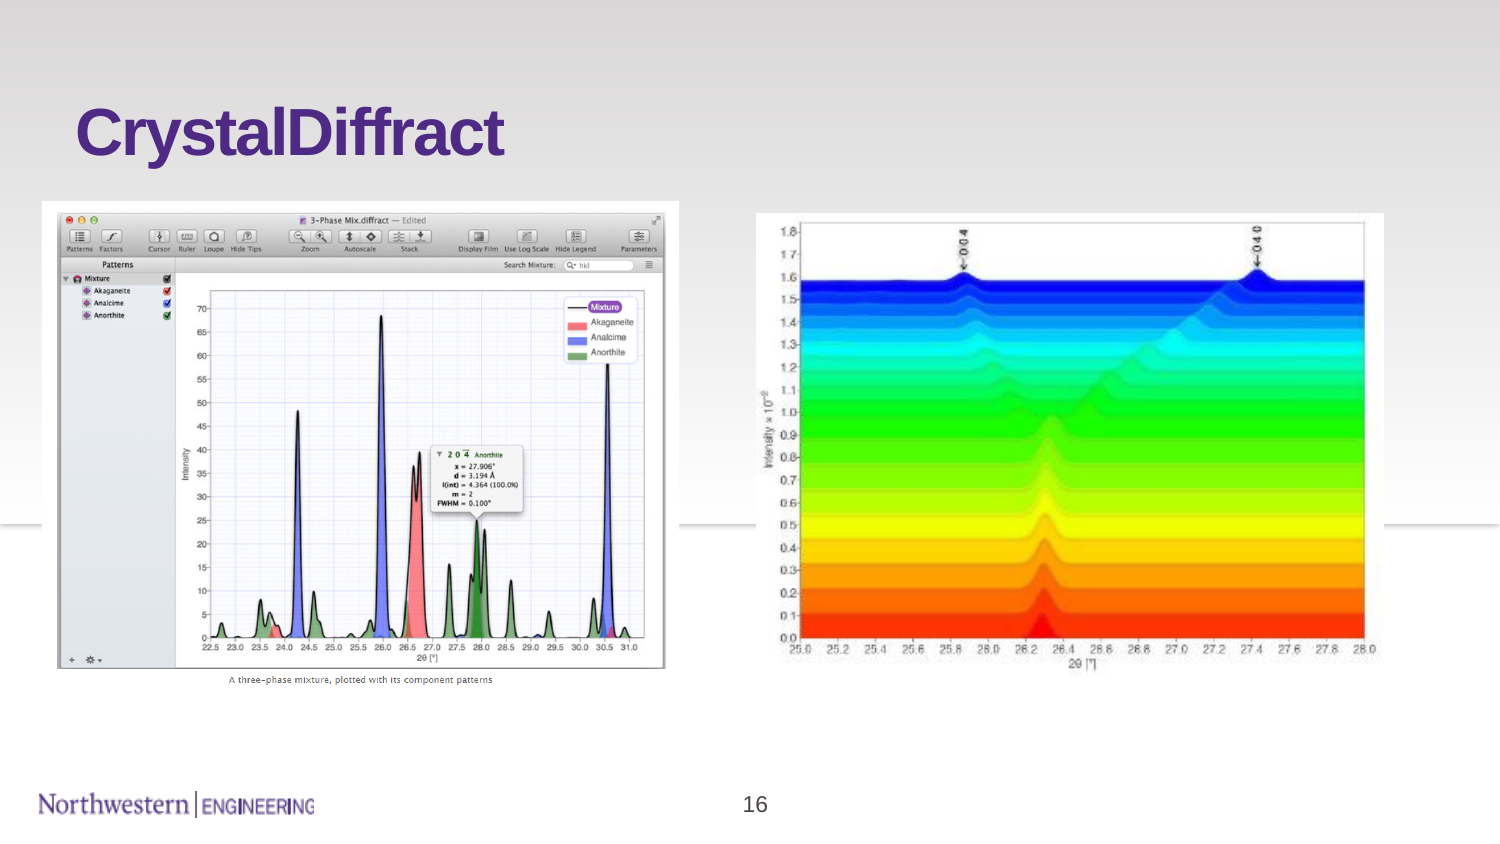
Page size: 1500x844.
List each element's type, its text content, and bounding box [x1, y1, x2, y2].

slide_number 16 [729, 780, 785, 826]
title CrystalDiffract [75, 34, 1453, 170]
picture [41, 200, 680, 697]
picture [756, 213, 1384, 684]
